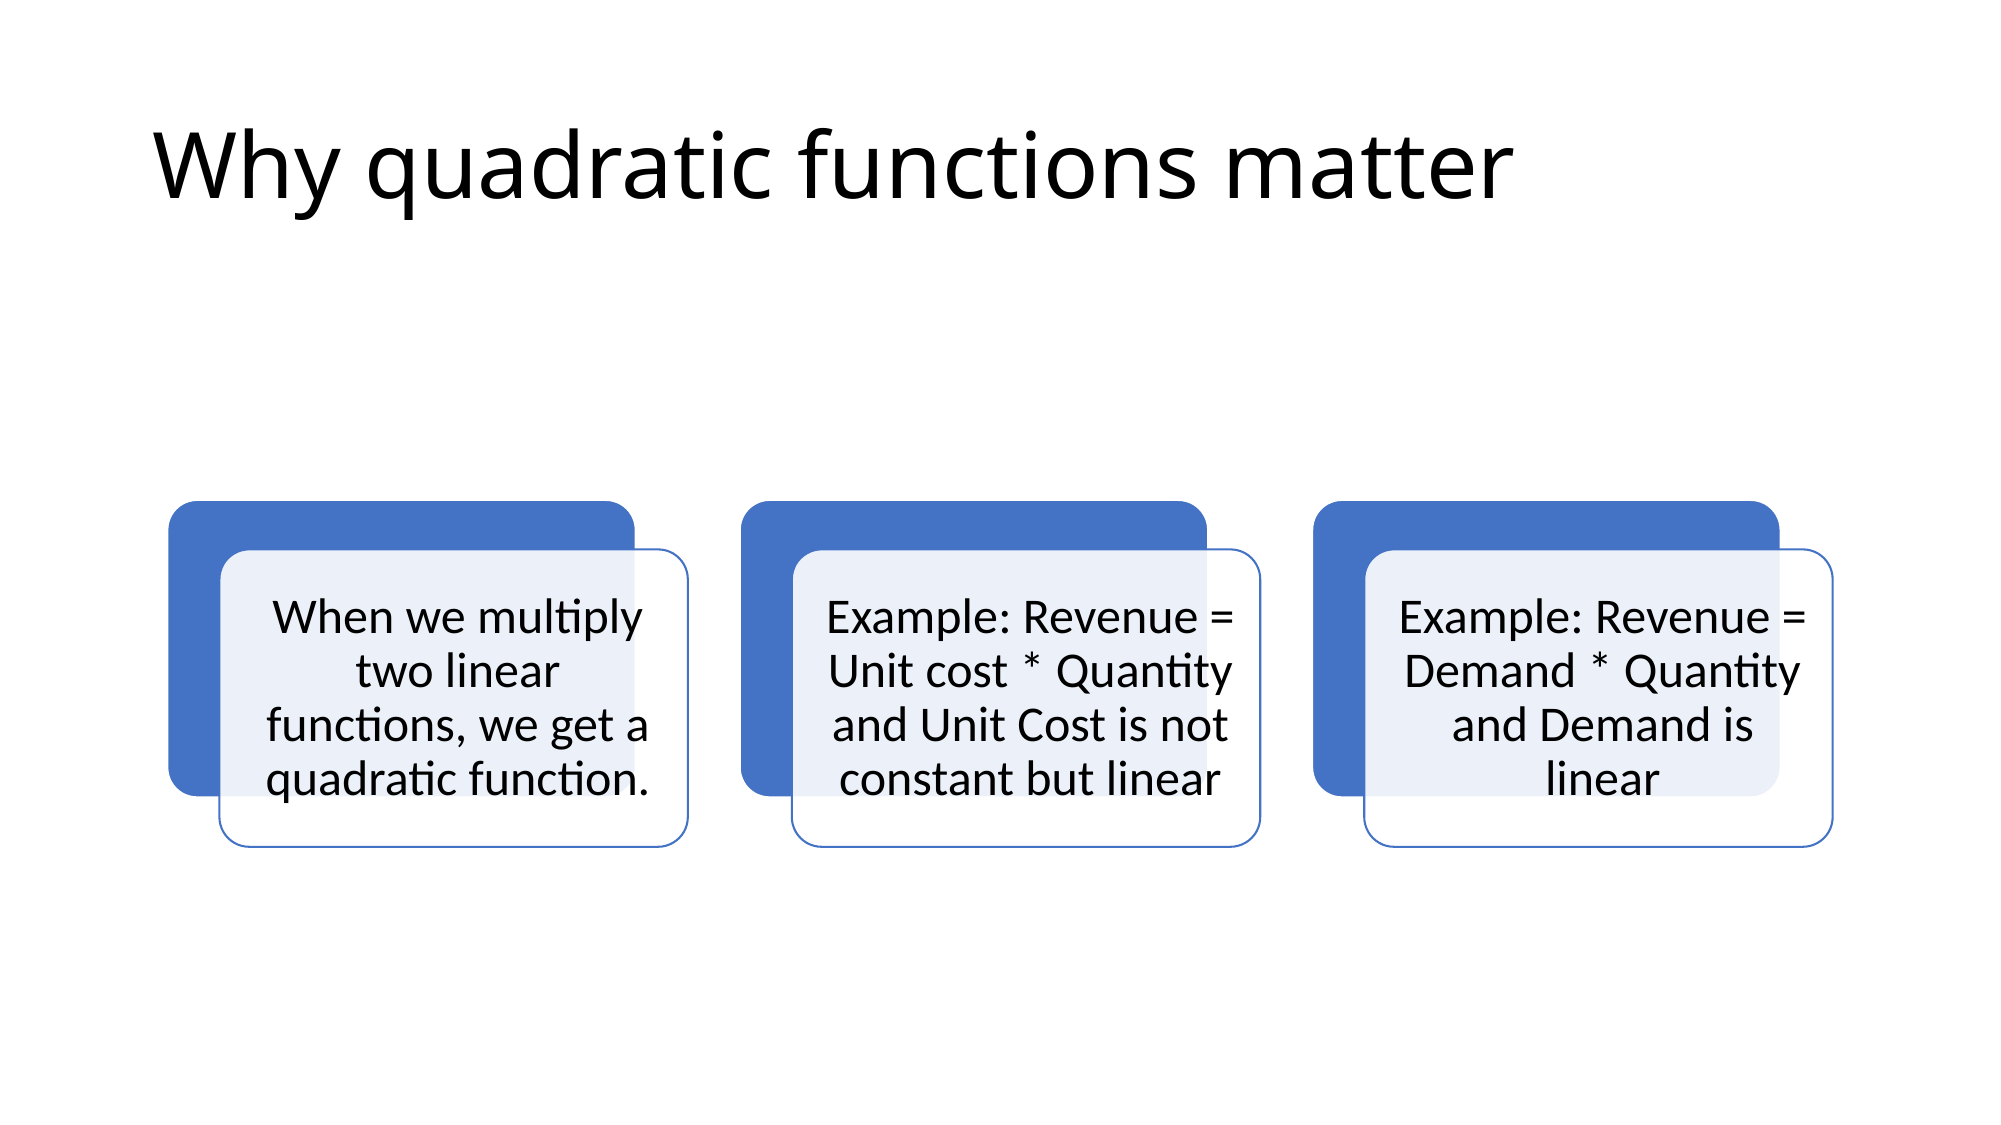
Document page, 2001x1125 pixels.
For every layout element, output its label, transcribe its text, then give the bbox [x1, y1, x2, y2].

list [124, 499, 1875, 847]
title Why quadratic functions matter [137, 59, 1863, 278]
